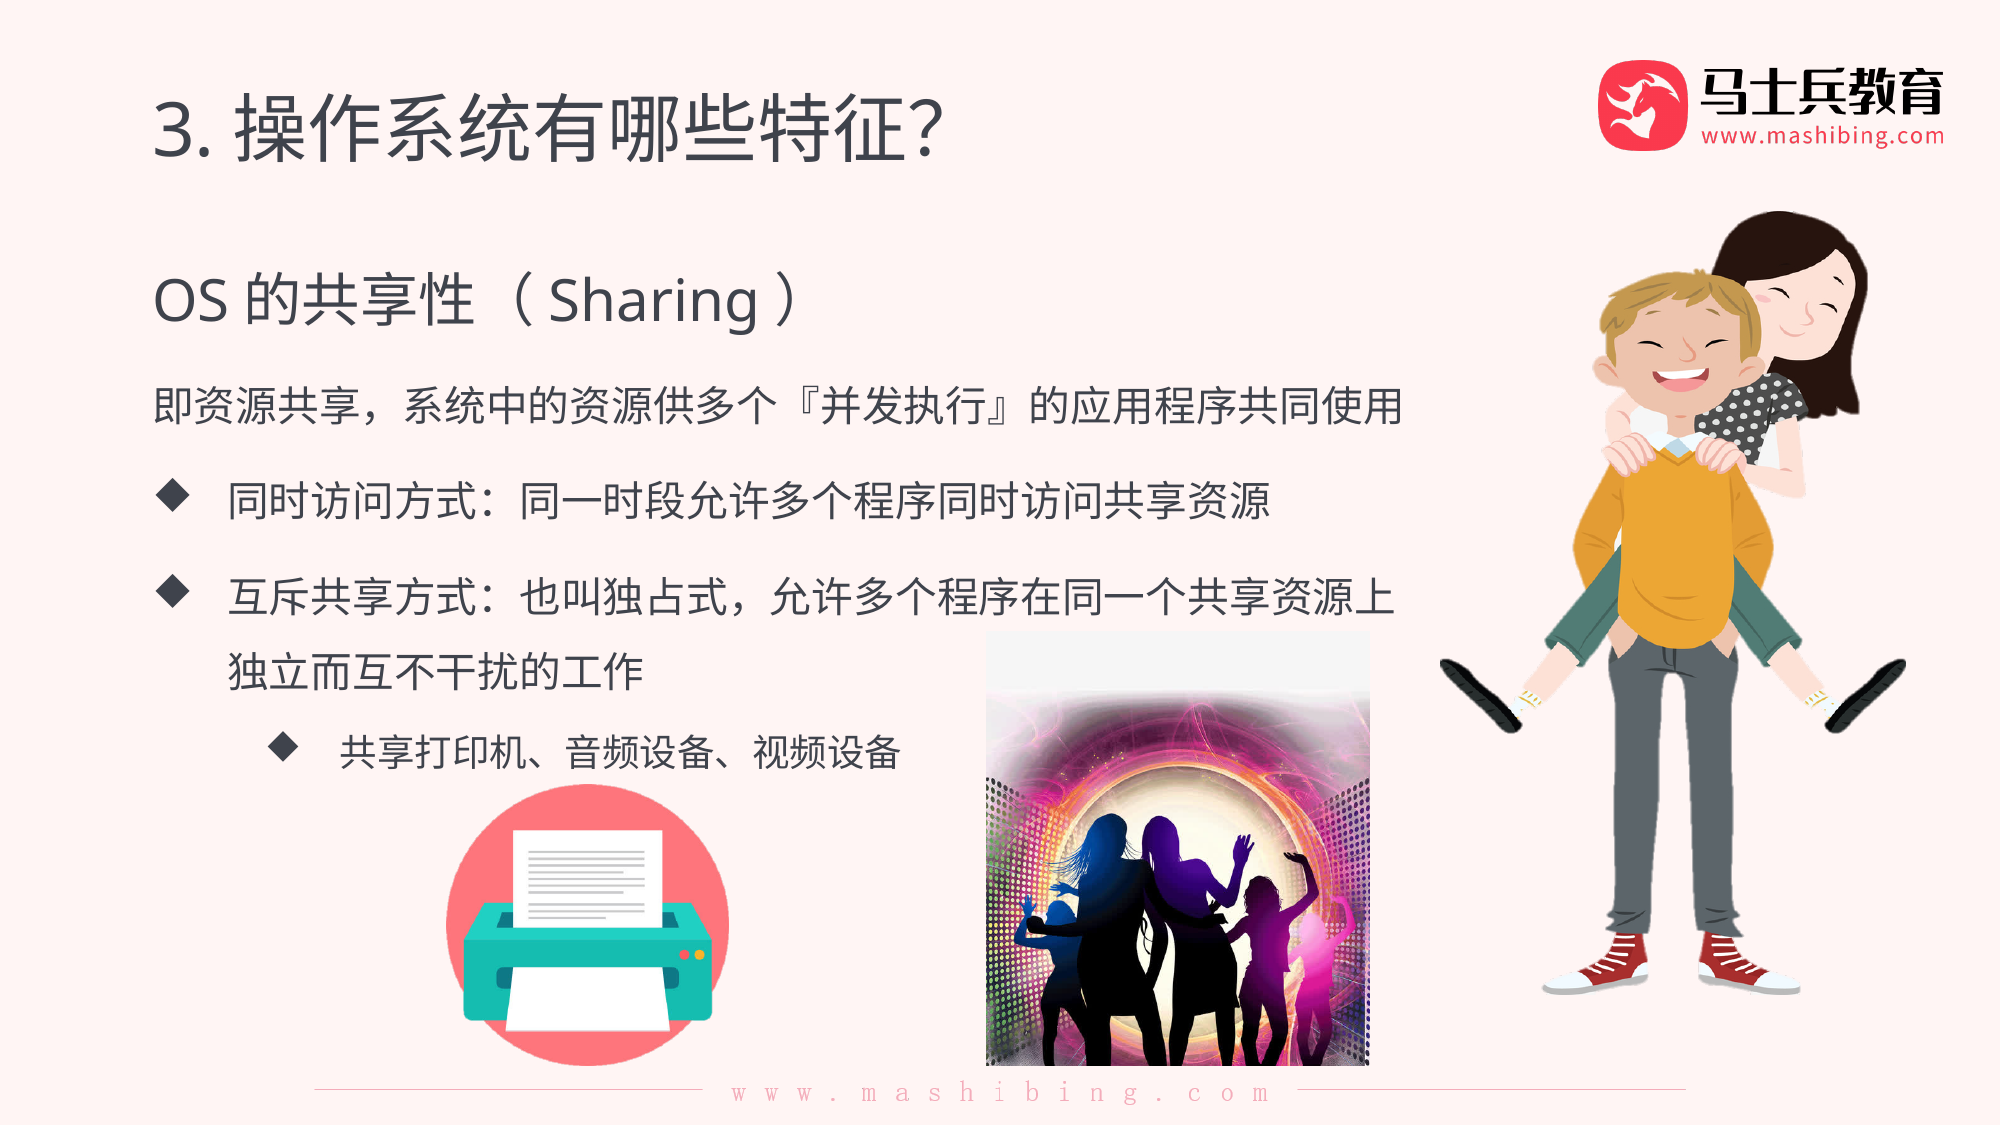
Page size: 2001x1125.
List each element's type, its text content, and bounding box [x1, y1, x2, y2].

picture [1439, 211, 1906, 995]
picture [1862, 60, 1943, 151]
list OS的共享性（Sharing） 即资源共享，系统中的资源供多个『并发执行』的应用程序共同使用 同时访问方式：同一时段允许多个程序同时访问共享资源 互斥共享方式：也叫独占式，允许多个程序在同一个共享资源上独立而互不干扰的工作 共享打印机、音频设备、视频设备 [137, 222, 1440, 1065]
picture [314, 631, 1686, 1125]
title 3.操作系统有哪些特征？ [137, 43, 1862, 222]
